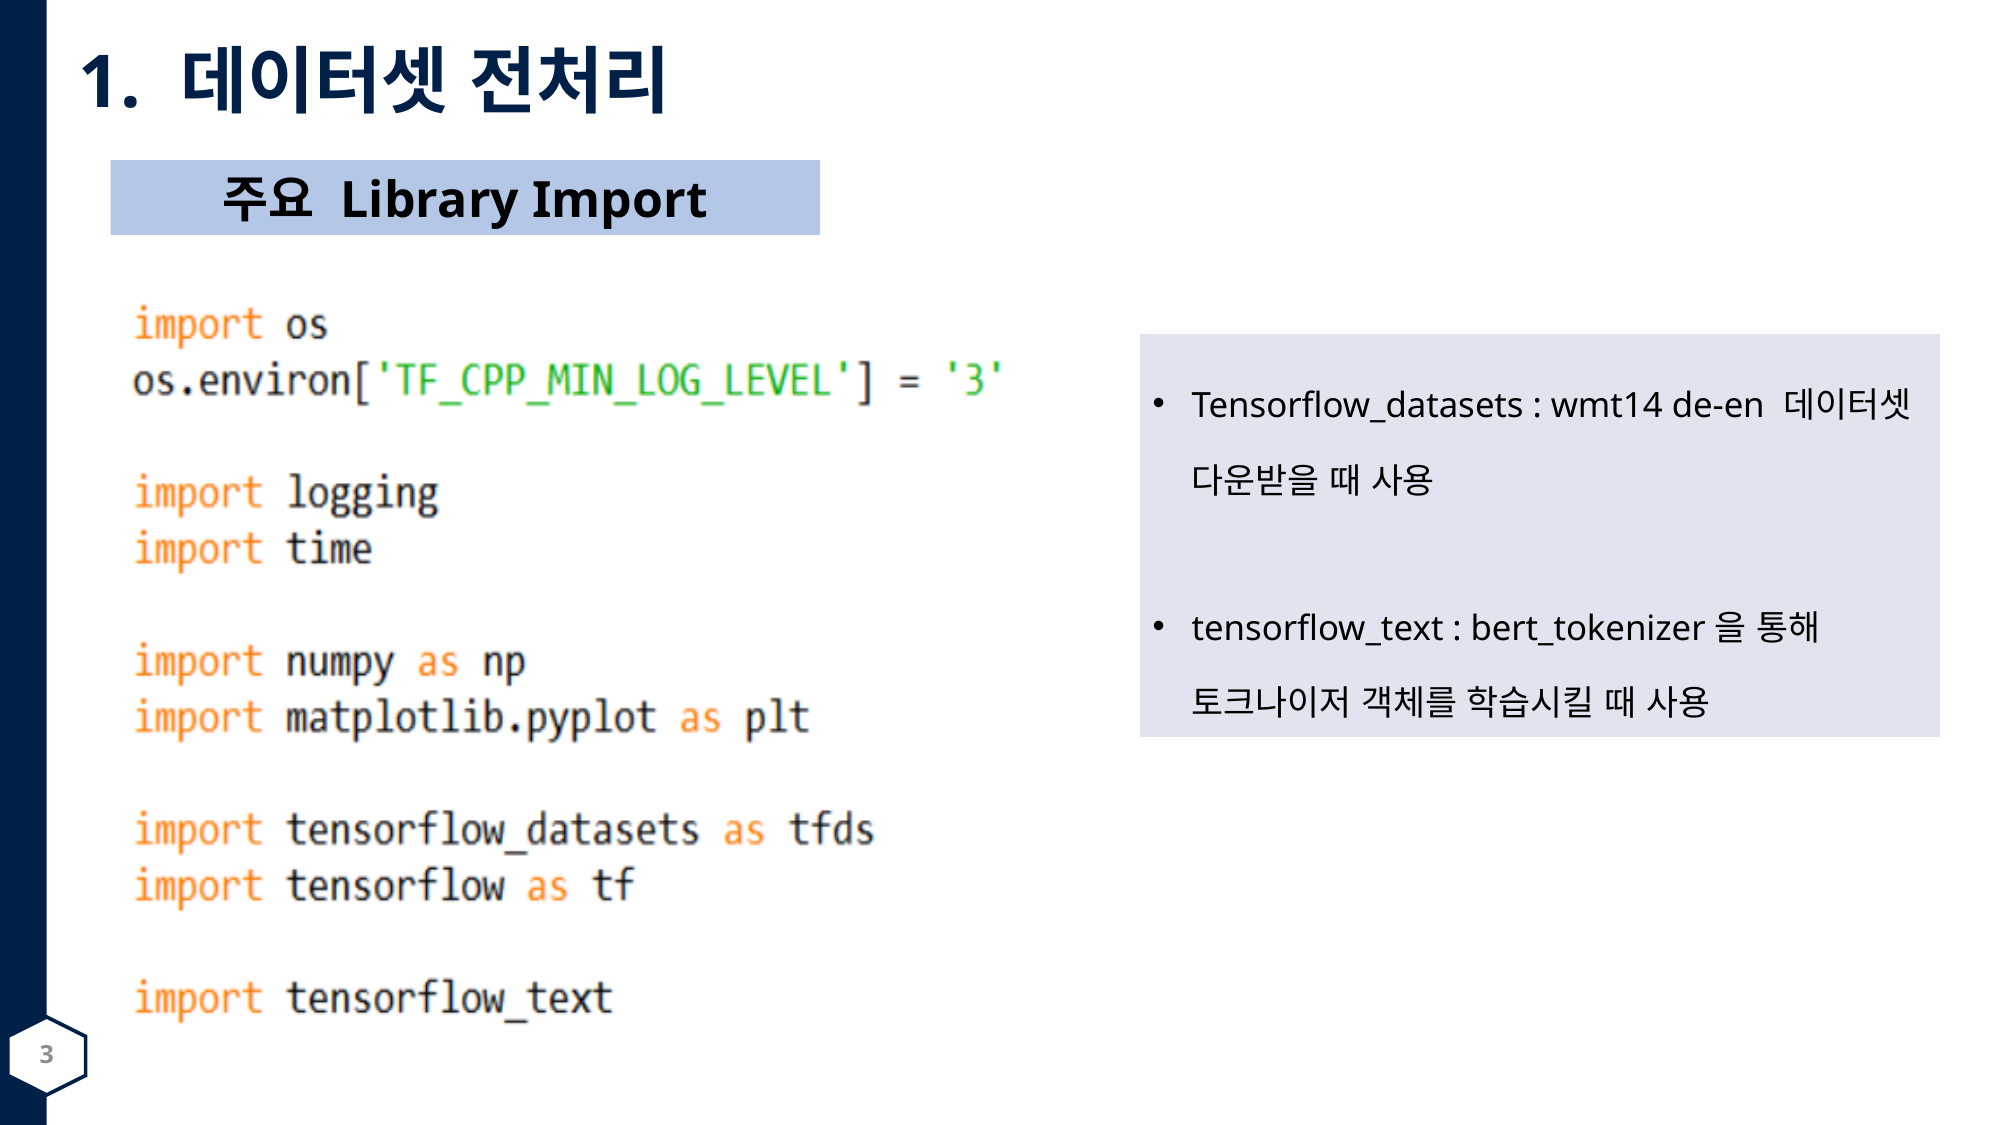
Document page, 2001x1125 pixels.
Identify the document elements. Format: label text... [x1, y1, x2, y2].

slide_number 3 [15, 1024, 78, 1088]
text_box 주요 Library Import [110, 160, 821, 235]
title 1. 데이터셋 전처리 [63, 0, 1789, 188]
picture [126, 290, 1066, 1056]
text_box Tensorflow_datasets : wmt14 de-en 데이터셋 다운받을 때 사용 tensorflow_text : bert_tokenizer을 통해 토크나이저 객체를 학습시킬 때 사용 [1140, 334, 1940, 737]
